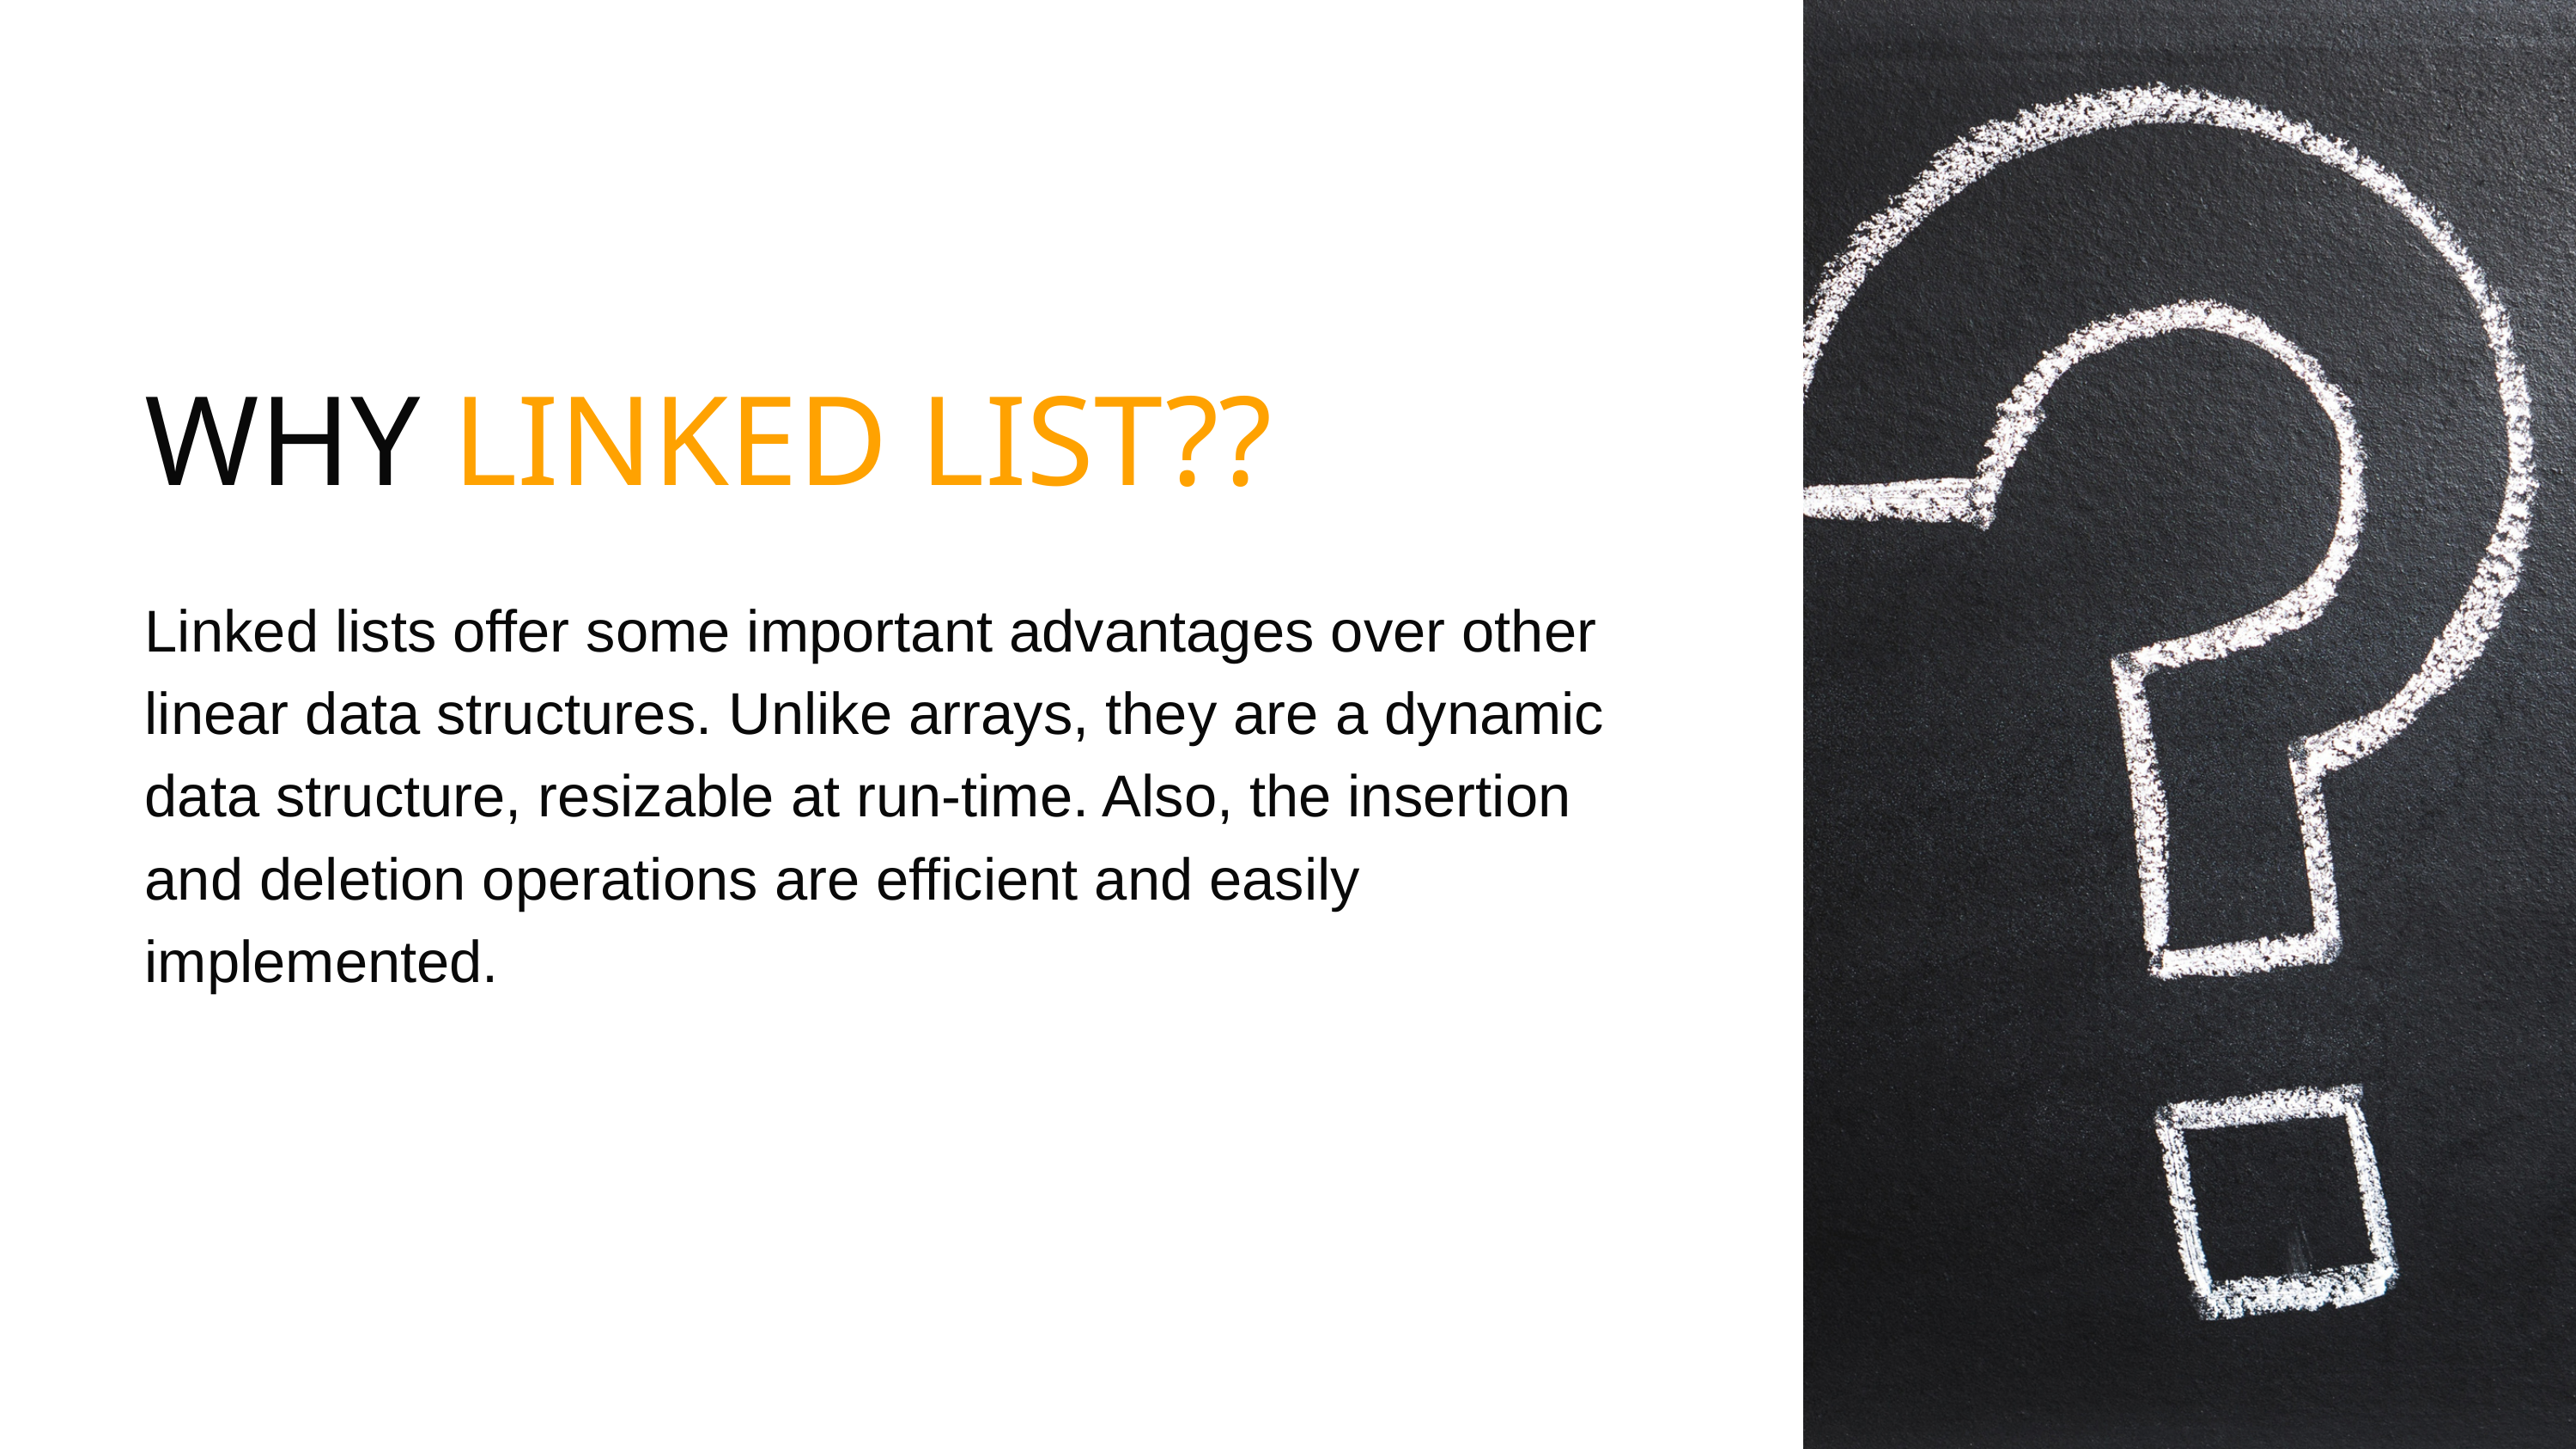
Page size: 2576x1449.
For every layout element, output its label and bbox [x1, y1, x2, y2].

picture [1802, 0, 2576, 1449]
text_box [144, 361, 1627, 1140]
